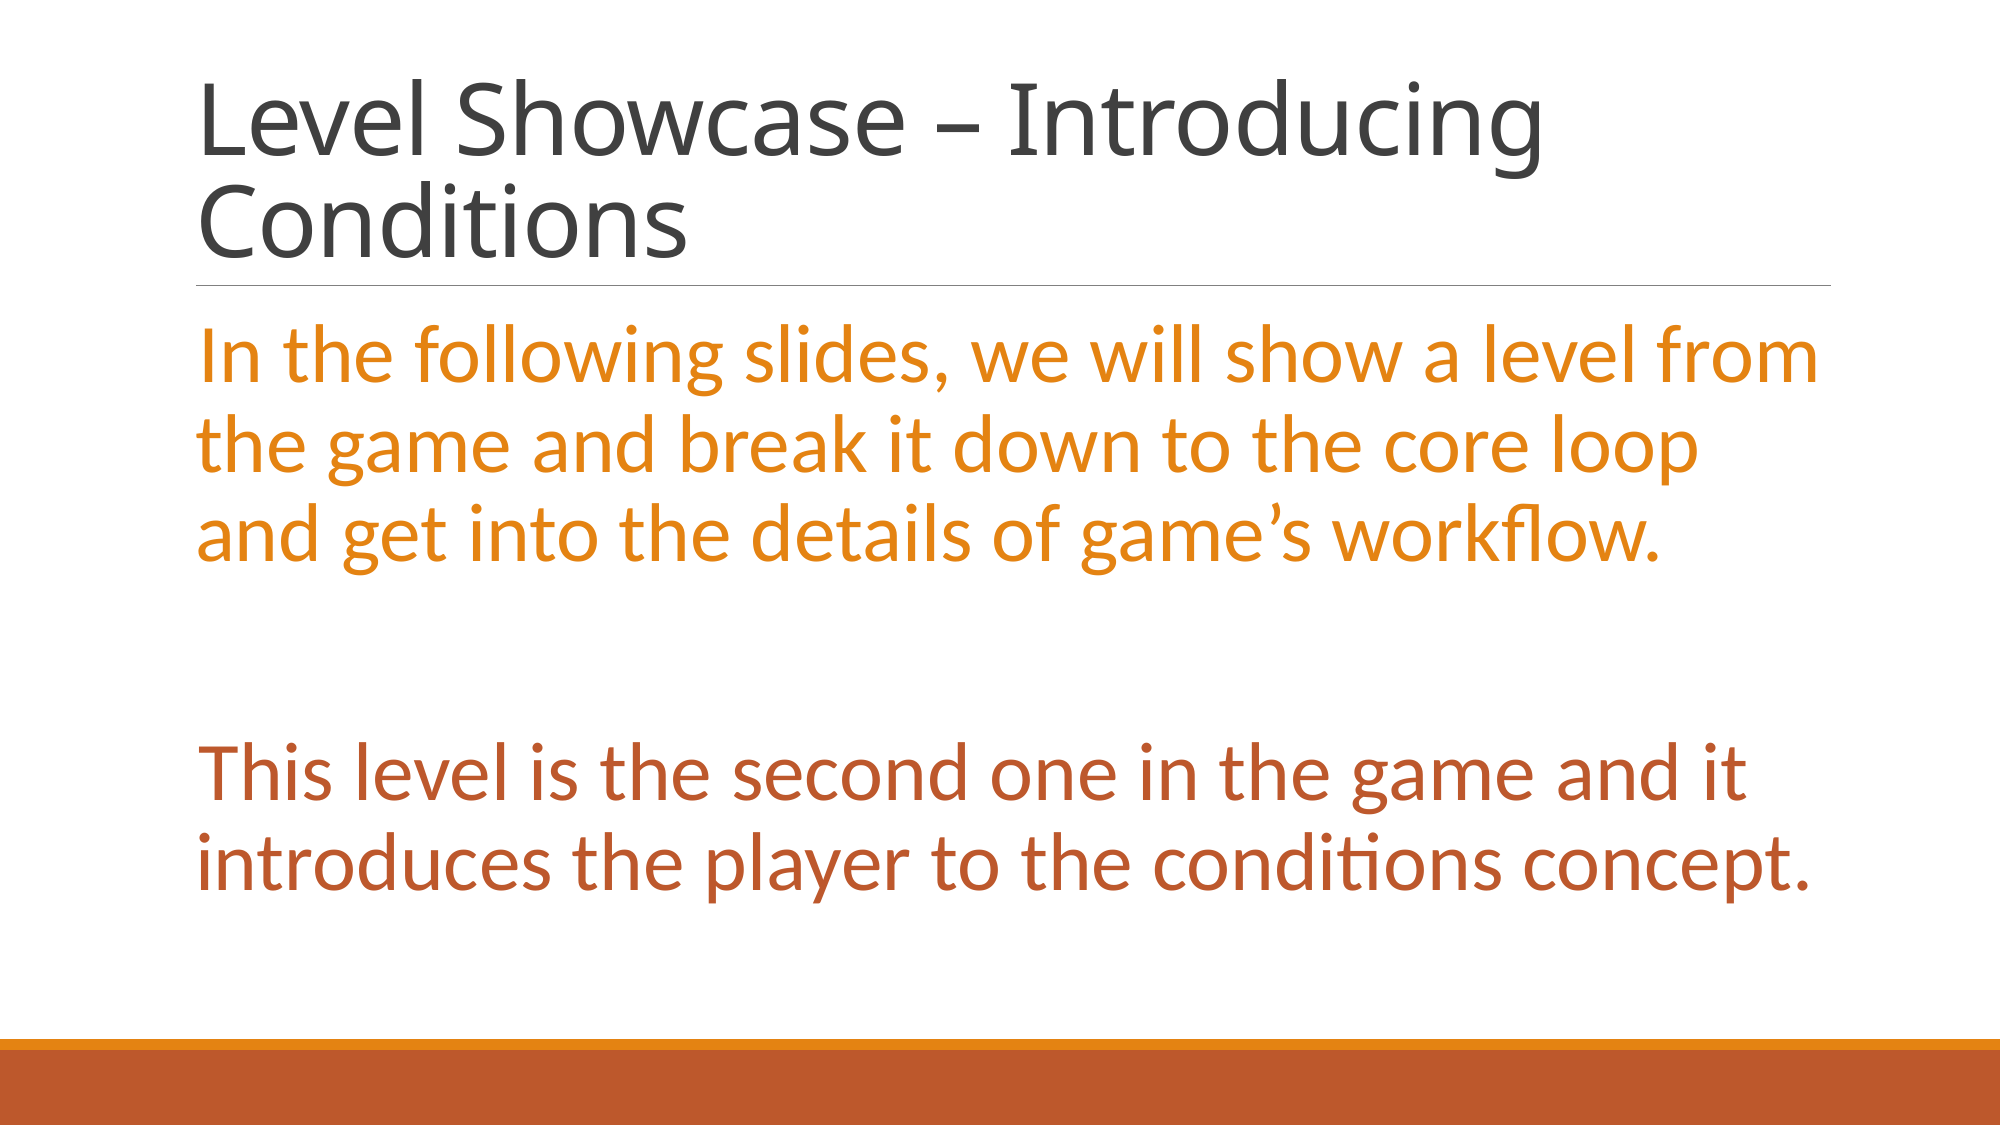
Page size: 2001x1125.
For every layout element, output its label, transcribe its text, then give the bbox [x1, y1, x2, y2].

title Level Showcase – Introducing Conditions [180, 47, 1830, 285]
list In the following slides, we will show a level from the game and break it down to the core loop and get into the details of game’s workflow. This level is the second one in the game and it introduces the player to the conditions concept. [180, 302, 1830, 963]
